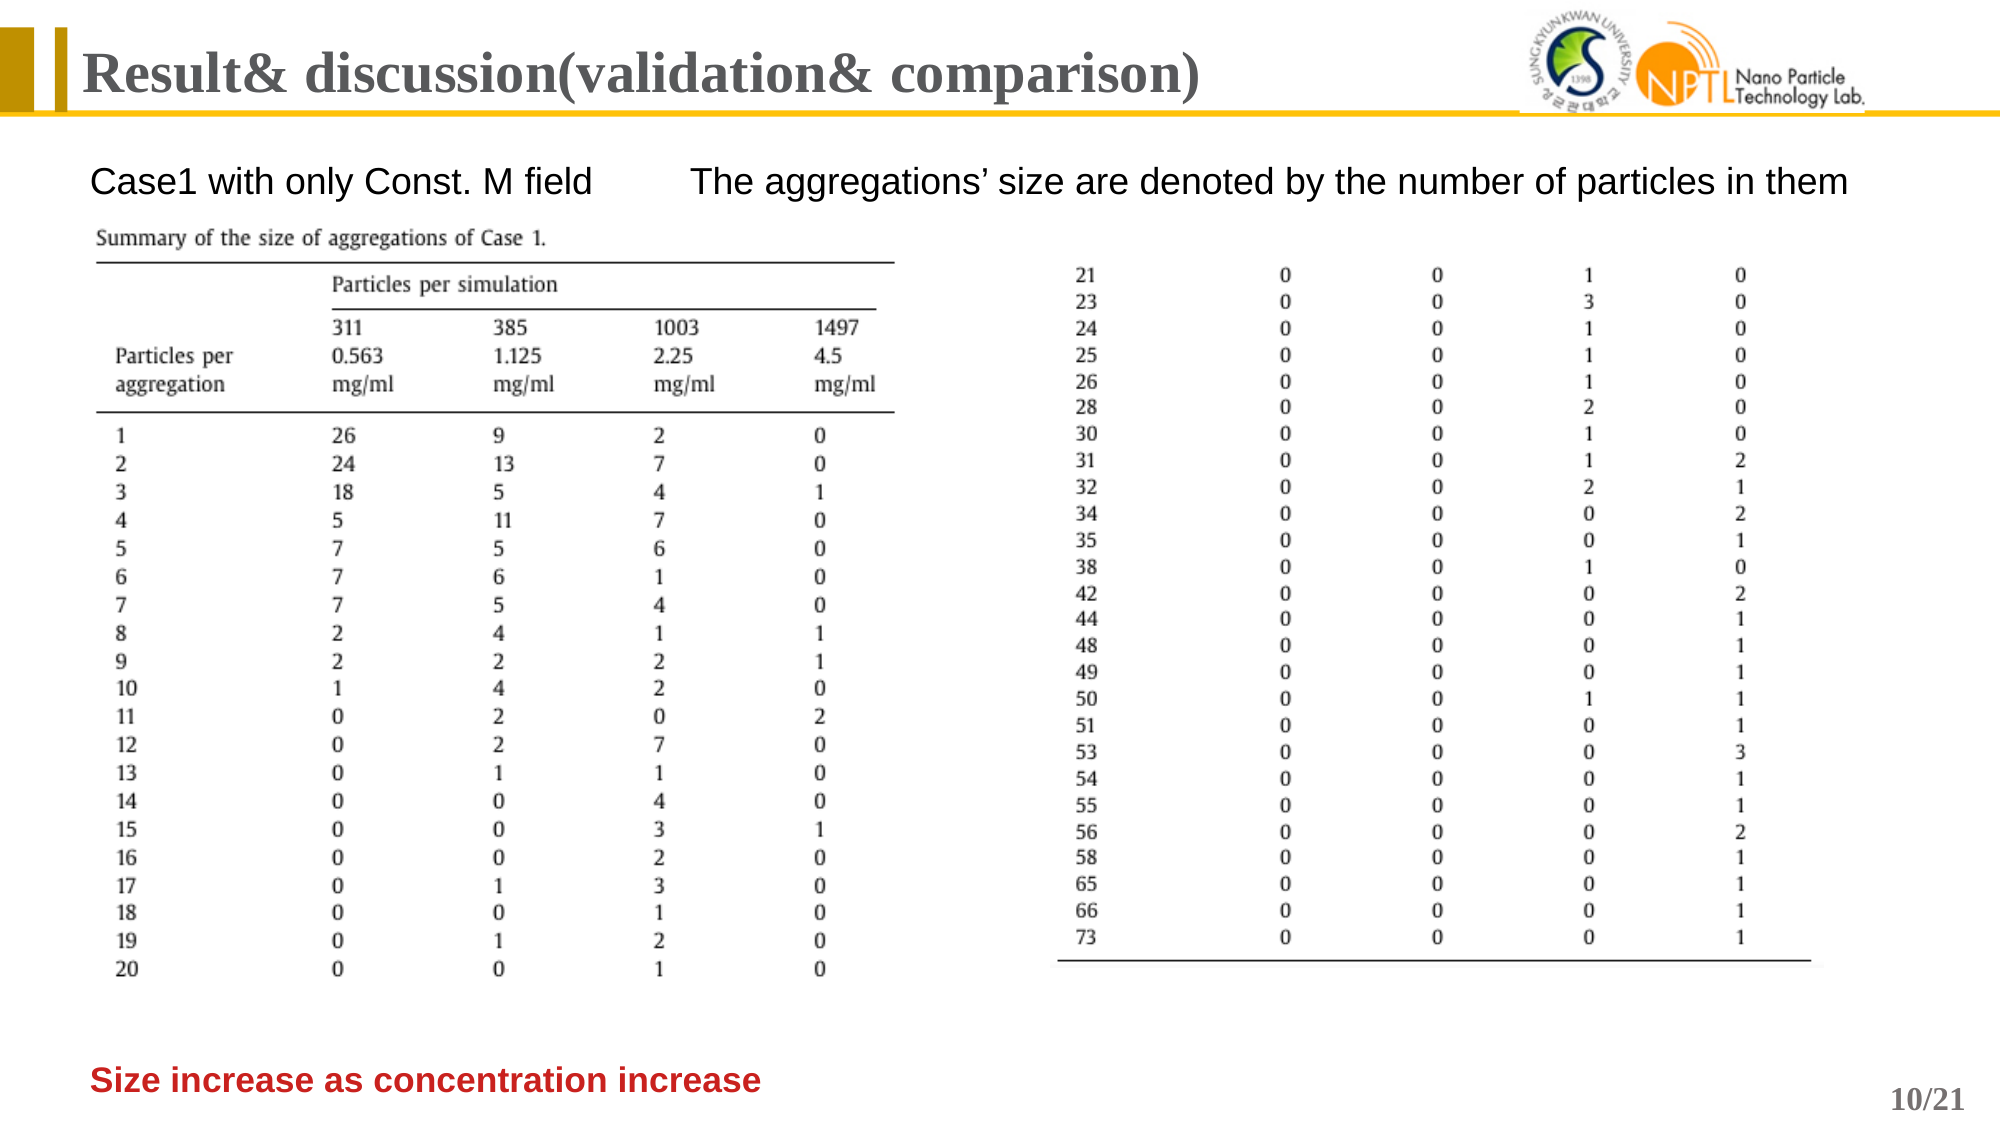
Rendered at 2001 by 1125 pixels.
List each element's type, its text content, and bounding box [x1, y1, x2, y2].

picture [1519, 1, 1865, 113]
picture [1049, 262, 1825, 968]
picture [74, 224, 900, 985]
text_box The aggregations’ size are denoted by the number of particles in them [674, 149, 1976, 206]
text_box Size increase as concentration increase [74, 1050, 814, 1106]
text_box Result& discussion(validation& comparison) [68, 27, 1217, 112]
text_box Case1 with only Const. M field [75, 149, 618, 206]
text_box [0, 27, 68, 113]
text_box 10/21 [1874, 1069, 1999, 1125]
